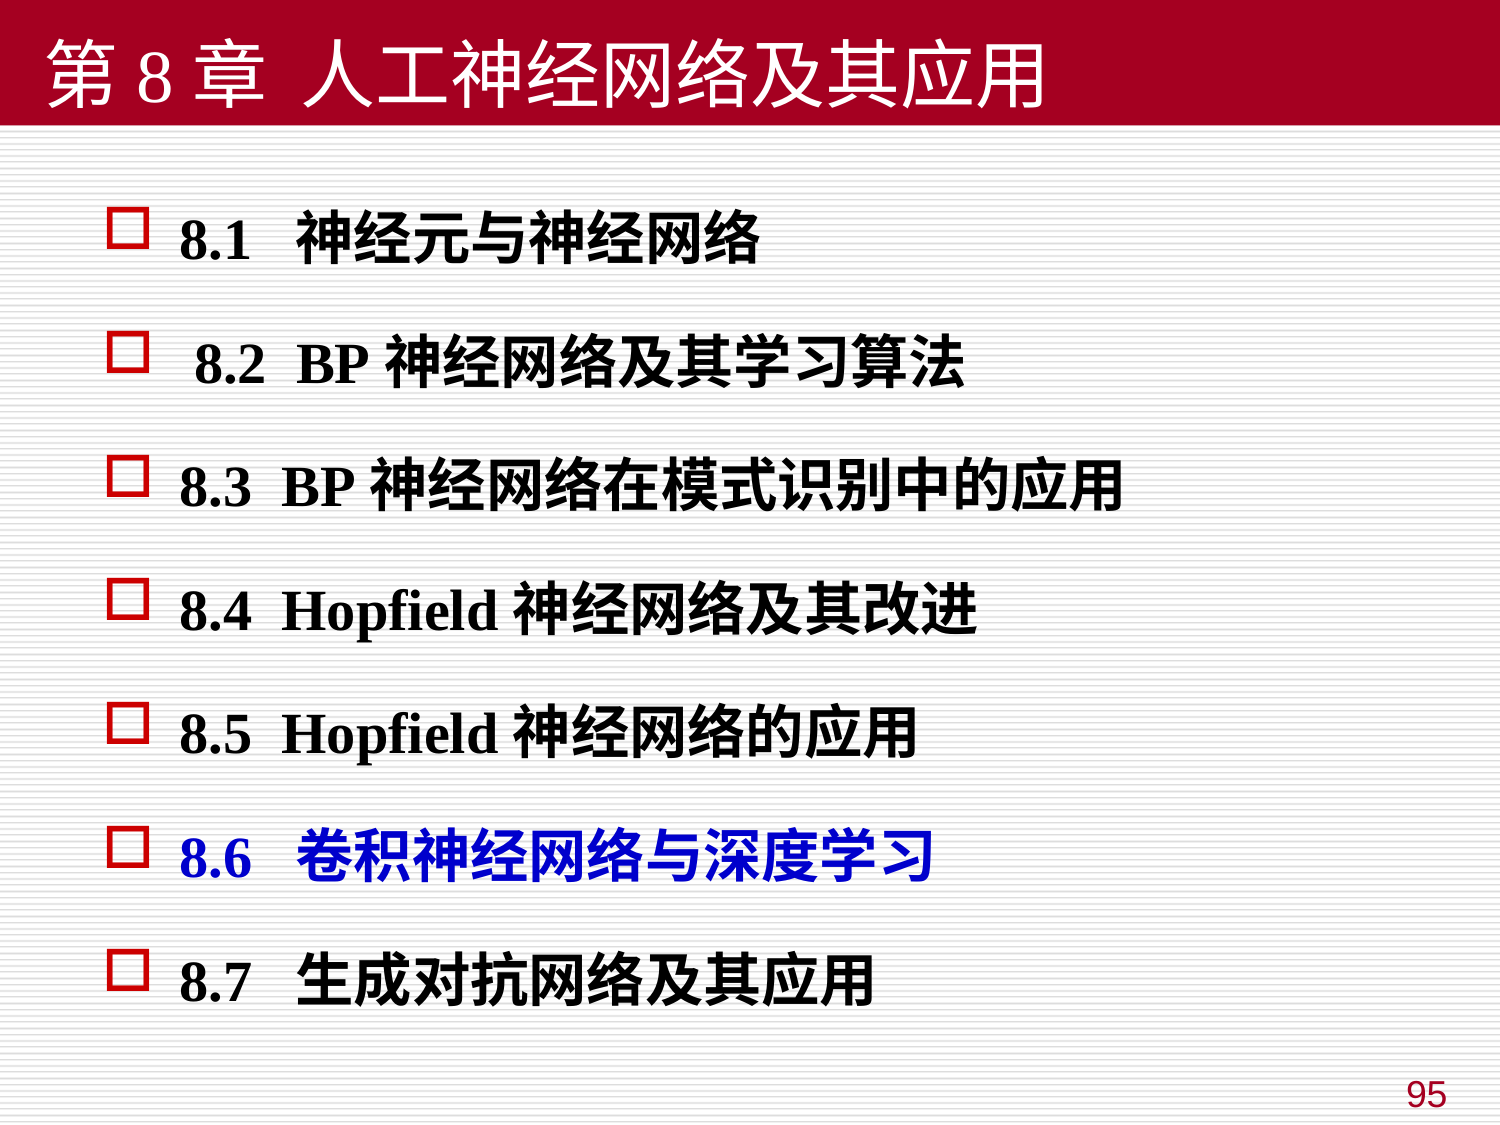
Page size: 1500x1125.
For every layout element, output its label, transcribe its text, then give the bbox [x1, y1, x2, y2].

slide_number 95 [1137, 1062, 1463, 1122]
picture [0, 126, 1500, 1125]
list 8.1 神经元与神经网络 8.2 BP神经网络及其学习算法 8.3 BP神经网络在模式识别中的应用 8.4 Hopfield神经网络及其改进 8.5 Hopfield神经网络的应用 8.6 卷积神经网络与深度学习 8.7 生成对抗网络及其应用 [87, 151, 1459, 1038]
title 第8章 人工神经网络及其应用 [0, 0, 1500, 126]
